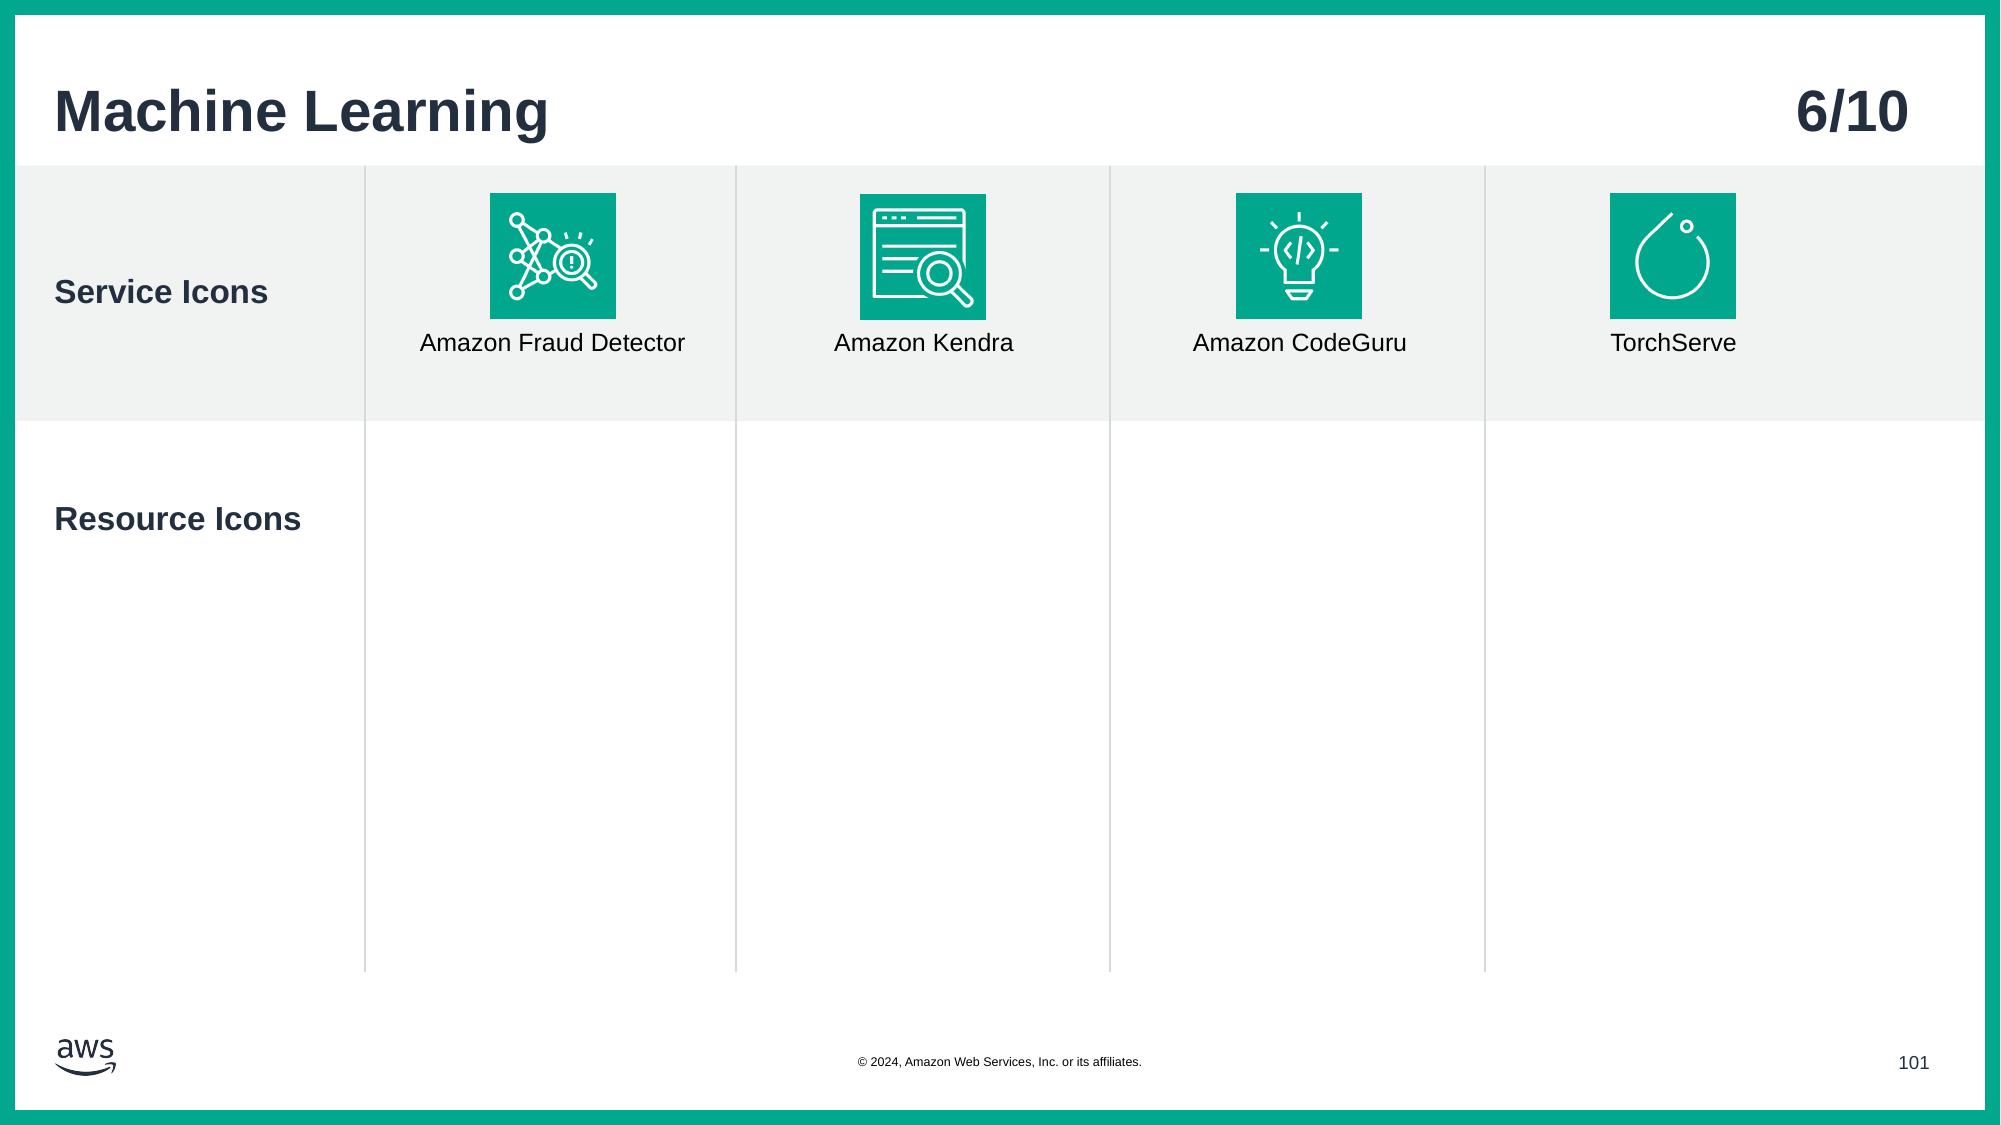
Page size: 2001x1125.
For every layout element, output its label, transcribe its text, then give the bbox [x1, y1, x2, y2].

footer © 2024, Amazon Web Services, Inc. or its affiliates. [662, 1031, 1338, 1092]
title Machine Learning 6/10 [39, 59, 1945, 166]
text_box Amazon Kendra [736, 319, 1109, 364]
text_box Amazon Fraud Detector [369, 319, 735, 364]
picture [1610, 193, 1736, 319]
picture [55, 1039, 116, 1076]
text_box Amazon CodeGuru [1113, 319, 1484, 364]
text_box TorchServe [1493, 319, 1855, 364]
picture [860, 194, 986, 320]
picture [1236, 193, 1362, 319]
slide_number 101 [1494, 1031, 1945, 1092]
picture [490, 193, 616, 319]
